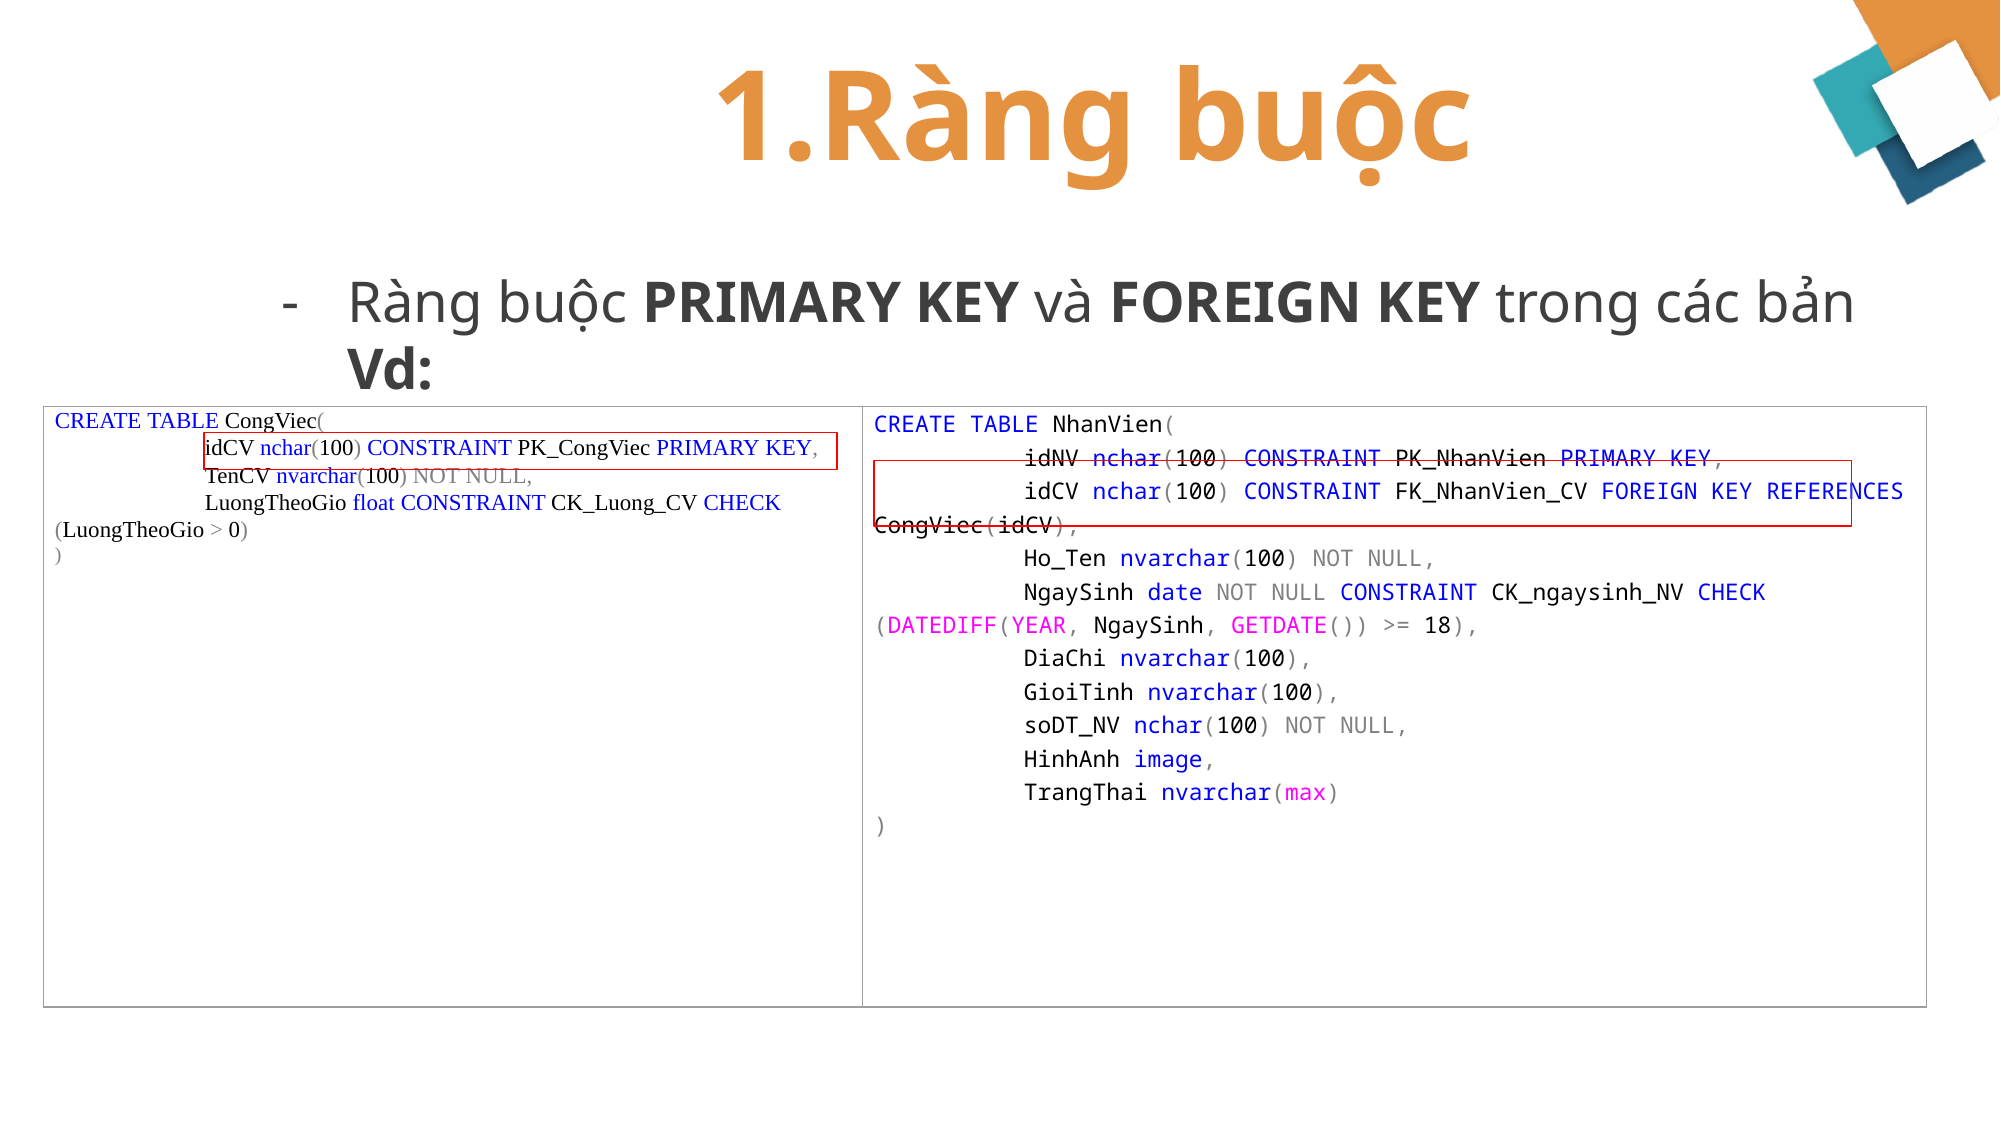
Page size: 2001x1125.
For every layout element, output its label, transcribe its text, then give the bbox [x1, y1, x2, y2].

table_header CREATE TABLE NhanVien( idNV nchar(100) CONSTRAINT PK_NhanVien PRIMARY KEY, idCV nchar(100) CONSTRAINT FK_NhanVien_CV FOREIGN KEY REFERENCES CongViec(idCV), Ho_Ten nvarchar(100) NOT NULL, NgaySinh date NOT NULL CONSTRAINT CK_ngaysinh_NV CHECK (DATEDIFF(YEAR, NgaySinh, GETDATE()) >= 18), DiaChi nvarchar(100), GioiTinh nvarchar(100), soDT_NV nchar(100) NOT NULL, HinhAnh image, TrangThai nvarchar(max) ) [863, 407, 1926, 1006]
text_box [203, 432, 837, 470]
text_box Ràng buộc PRIMARY KEY và FOREIGN KEY trong các bản Vd: [257, 258, 1886, 406]
table_header CREATE TABLE CongViec( idCV nchar(100) CONSTRAINT PK_CongViec PRIMARY KEY, TenCV nvarchar(100) NOT NULL, LuongTheoGio float CONSTRAINT CK_Luong_CV CHECK (LuongTheoGio > 0) ) [44, 407, 862, 1006]
text_box [874, 460, 1852, 526]
picture [1705, 0, 2000, 275]
title 1.Ràng buộc [257, 45, 1850, 233]
